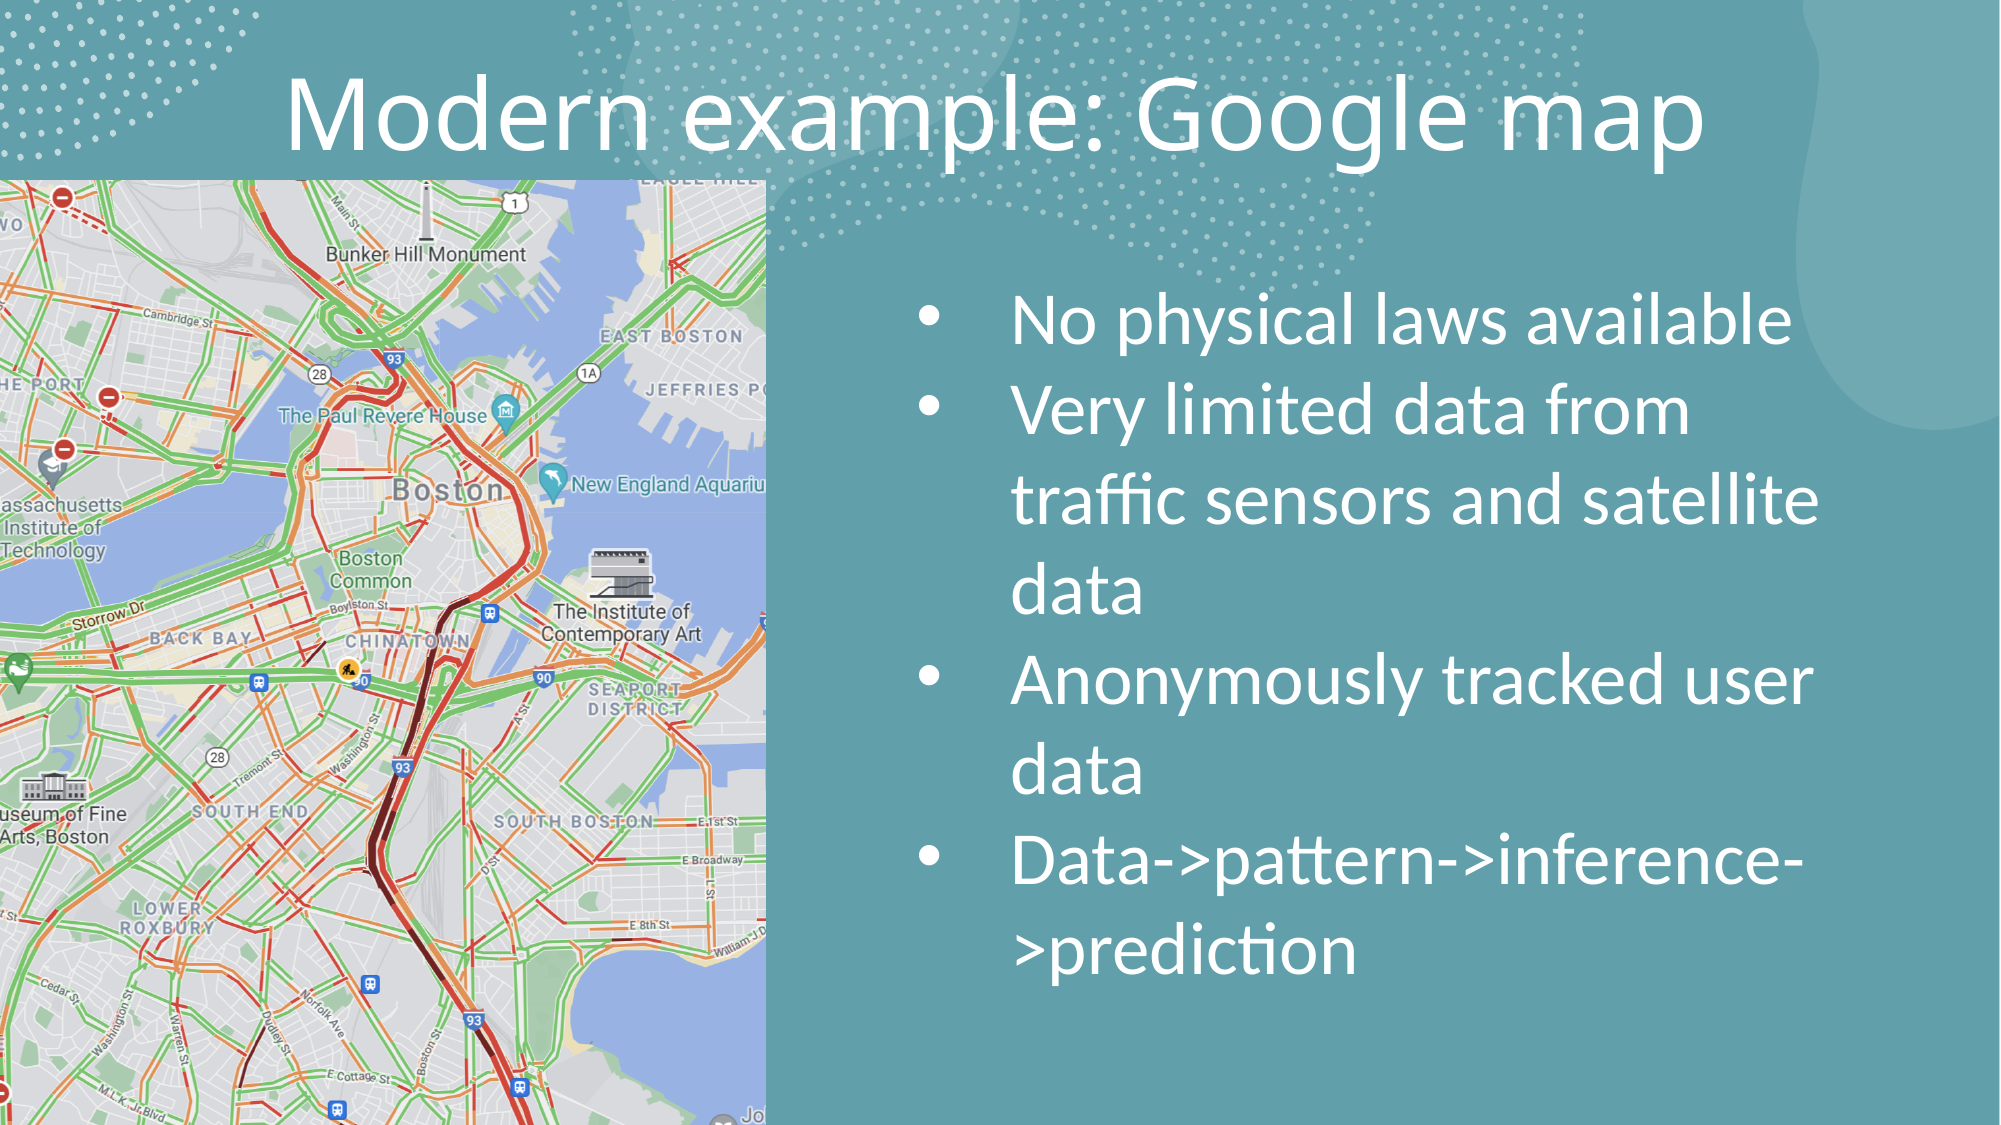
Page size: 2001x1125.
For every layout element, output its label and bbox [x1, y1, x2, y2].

text_box [0, 0, 2000, 1125]
picture [0, 180, 766, 1125]
